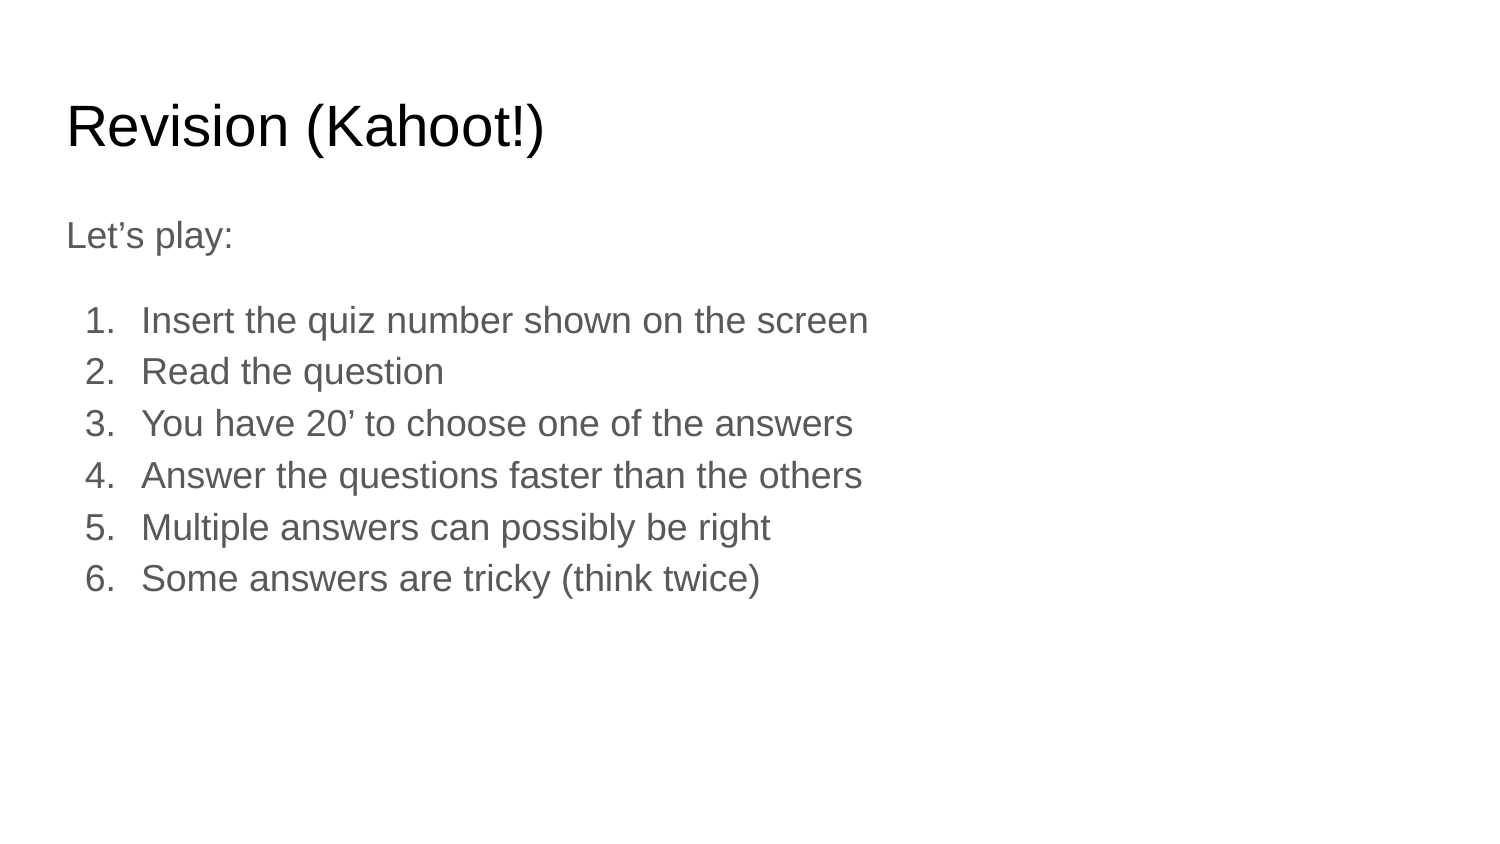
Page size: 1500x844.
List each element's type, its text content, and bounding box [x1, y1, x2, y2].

title Revision (Kahoot!) [51, 72, 1449, 167]
list Let’s play: Insert the quiz number shown on the screen Read the question You have 20’ to choose one of the answers Answer the questions faster than the others Multiple answers can possibly be right Some answers are tricky (think twice) [51, 189, 1449, 750]
